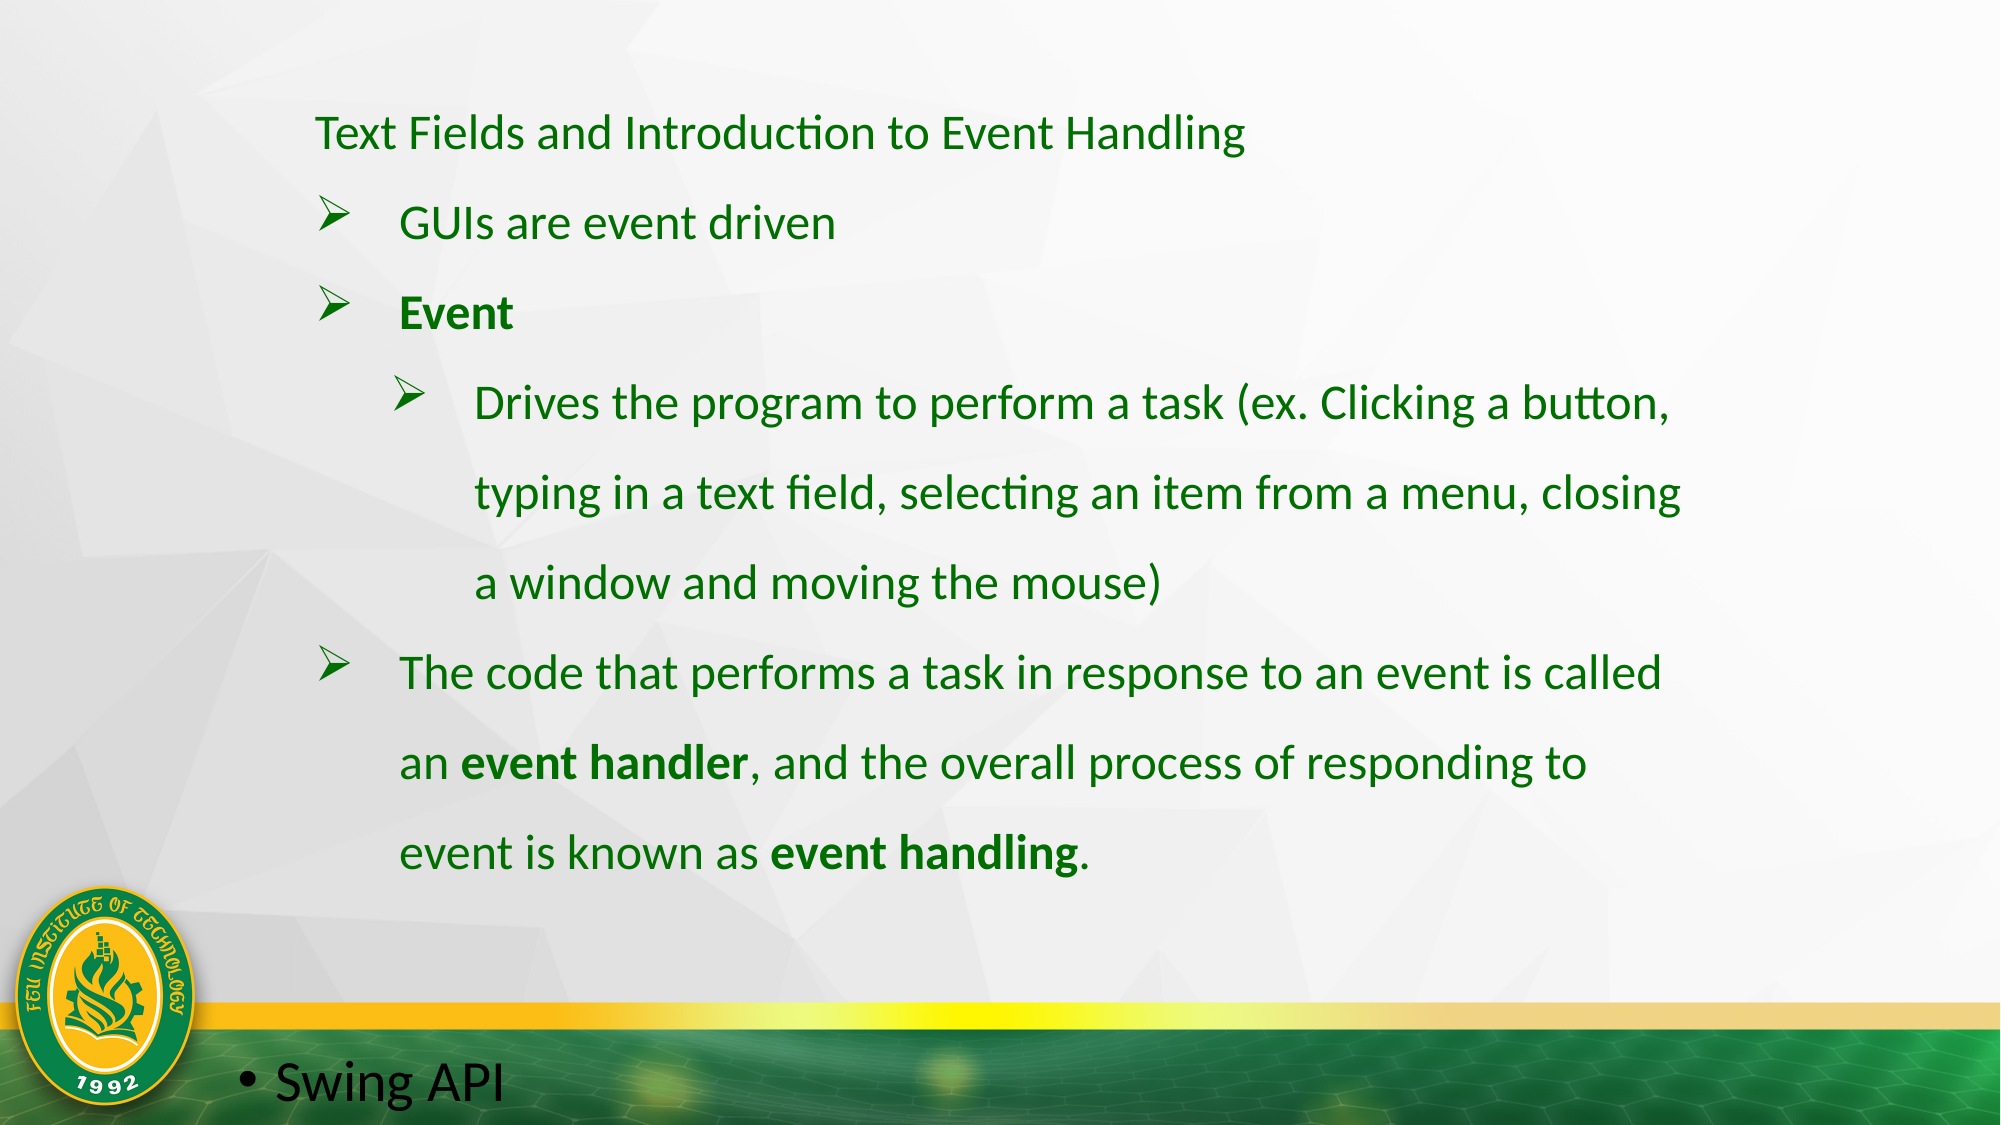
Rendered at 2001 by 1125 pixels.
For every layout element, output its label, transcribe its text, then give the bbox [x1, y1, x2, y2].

text_box Swing API [222, 1043, 1300, 1109]
text_box Text Fields and Introduction to Event Handling GUIs are event driven Event Drives the program to perform a task (ex. Clicking a button, typing in a text field, selecting an item from a menu, closing a window and moving the mouse) The code that performs a task in response to an event is called an event handler, and the overall process of responding to event is known as event handling. [300, 62, 1700, 978]
picture [0, 0, 2001, 1125]
